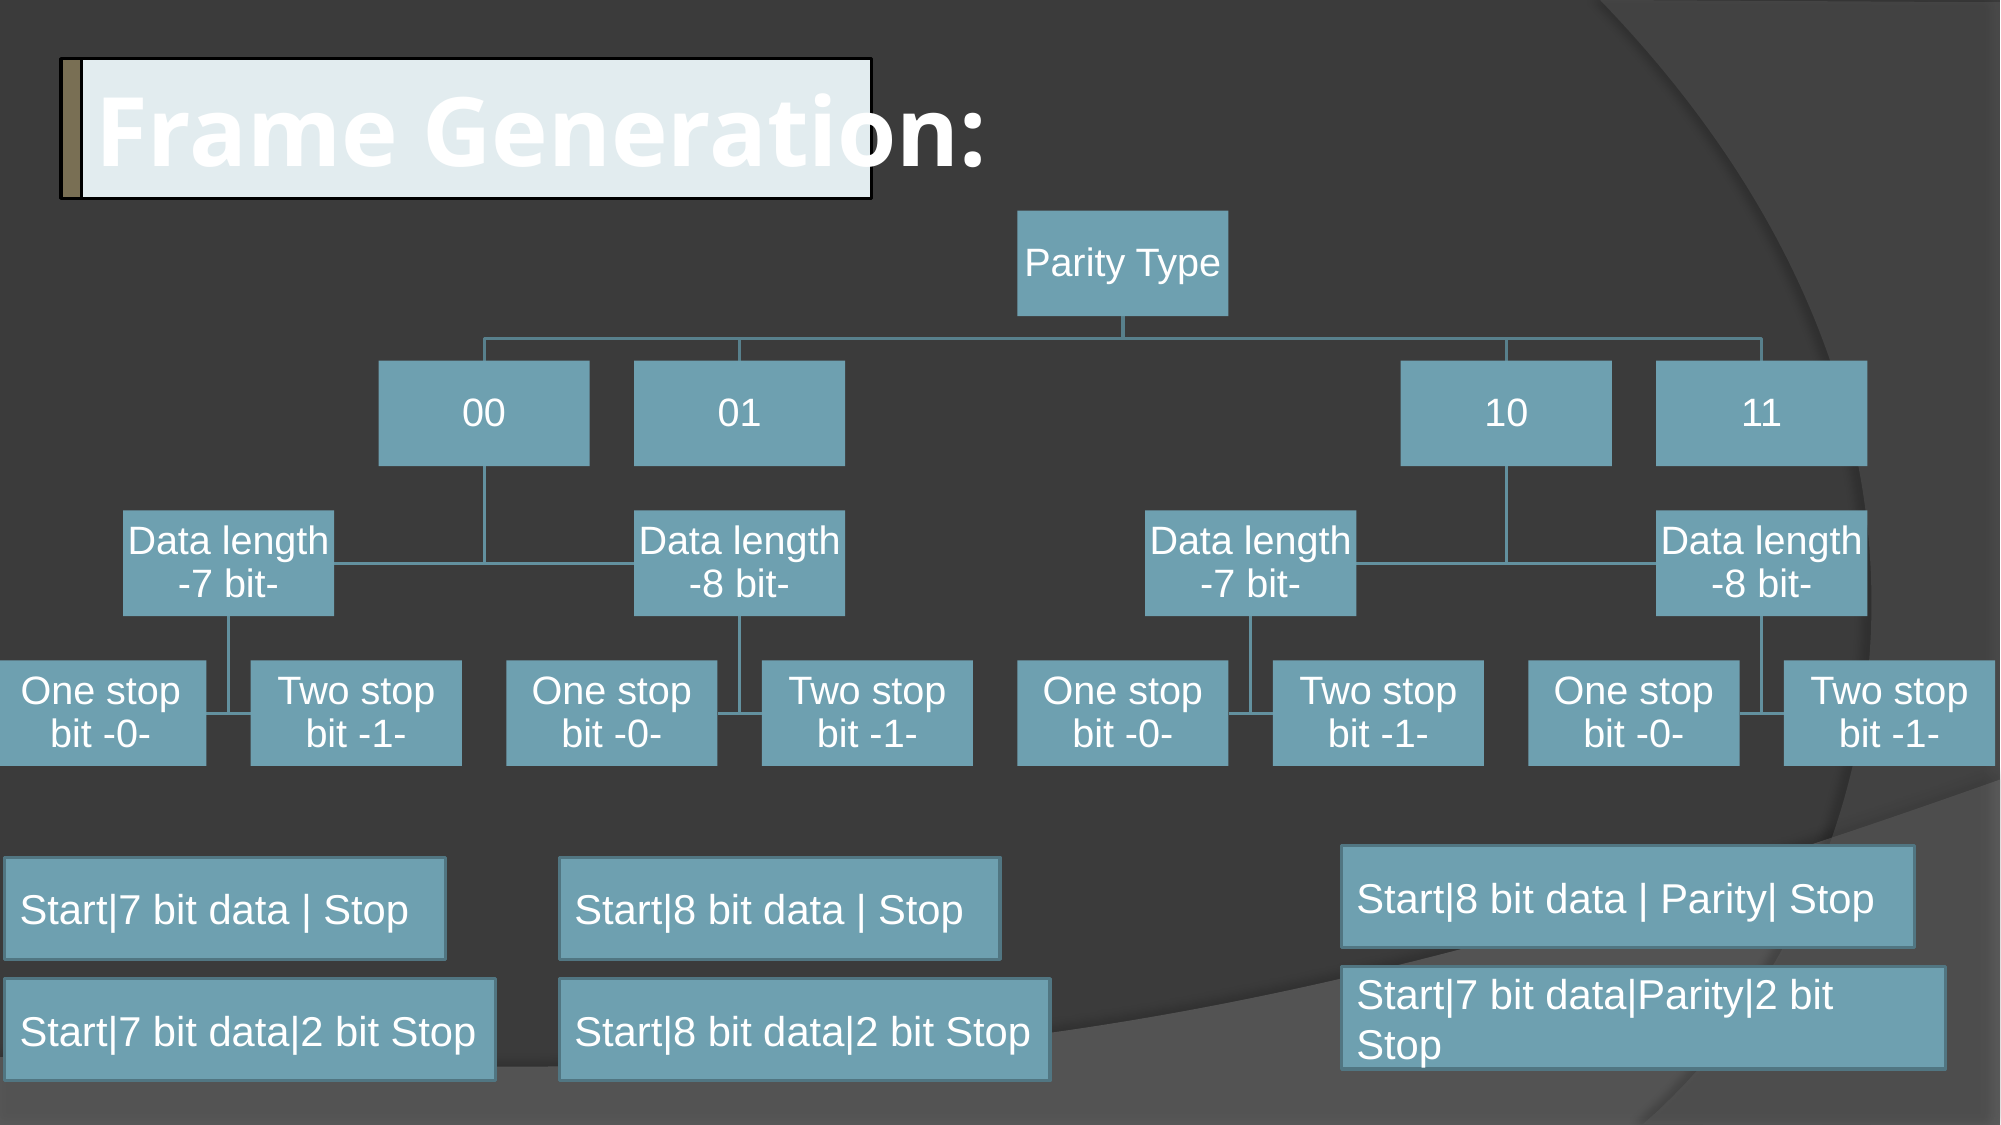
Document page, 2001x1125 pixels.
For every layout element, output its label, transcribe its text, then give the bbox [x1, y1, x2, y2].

text_box Start|8 bit data|2 bit Stop [558, 1021, 1052, 1082]
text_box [0, 0, 1996, 1012]
text_box Start|7 bit data|Parity|2 bit Stop [1340, 1021, 1947, 1071]
text_box Start|7 bit data|2 bit Stop [3, 1021, 497, 1082]
